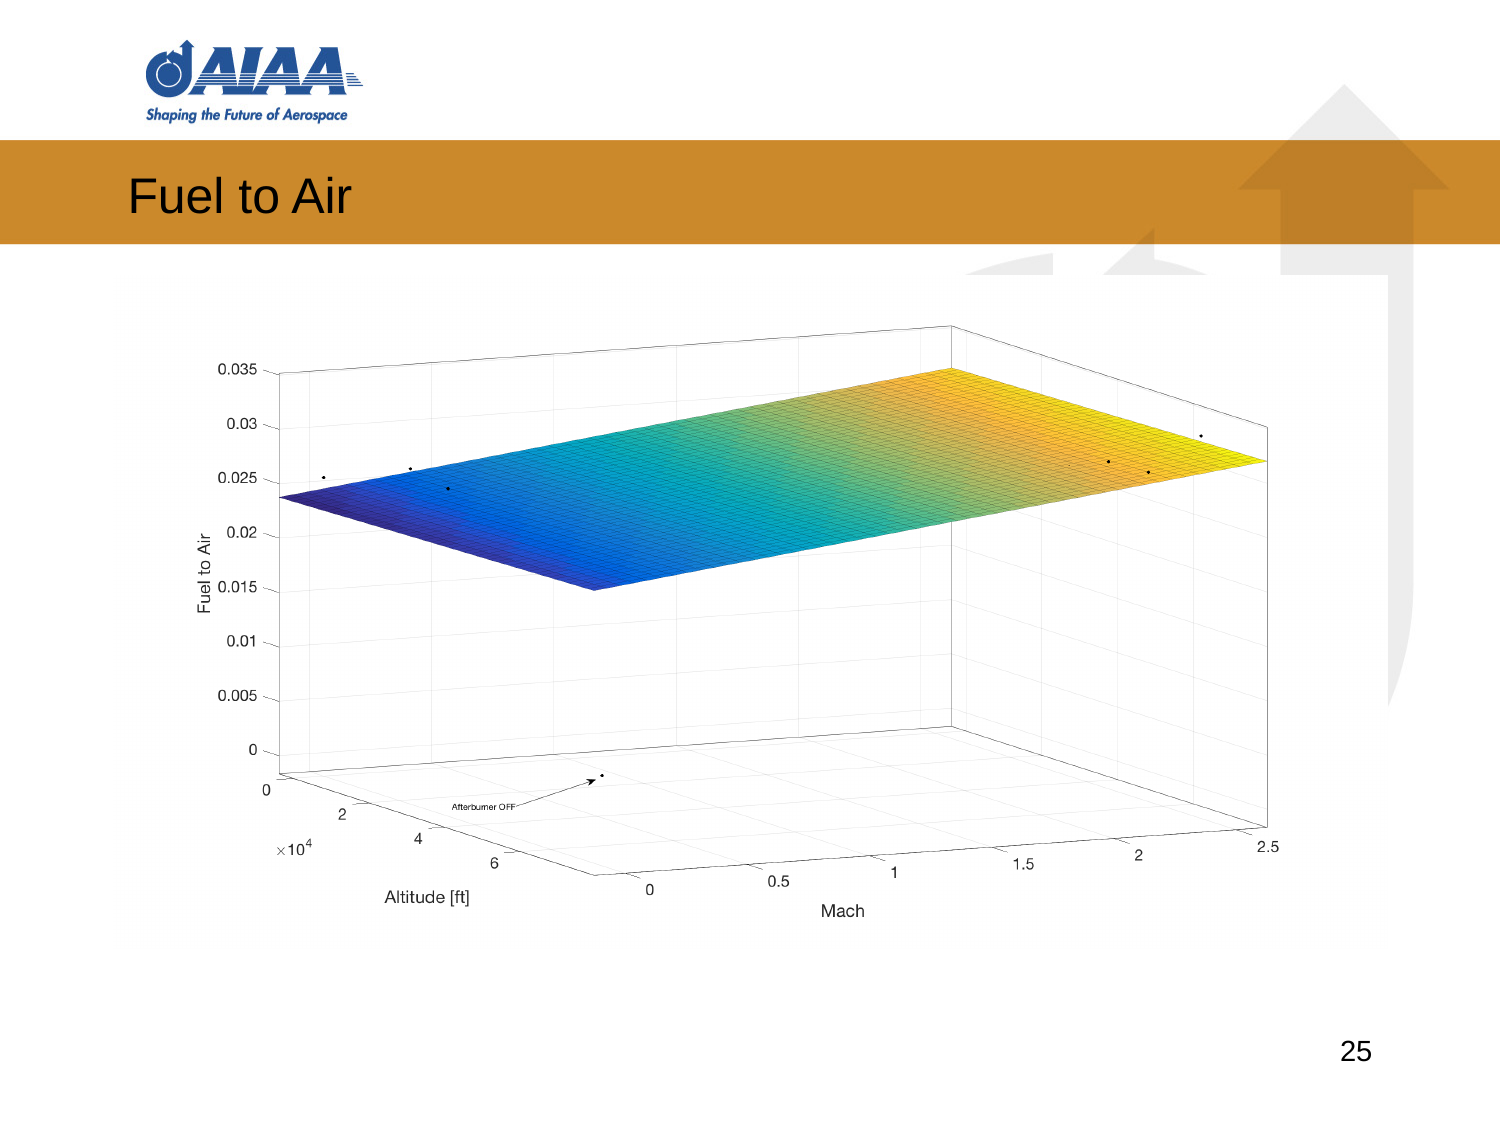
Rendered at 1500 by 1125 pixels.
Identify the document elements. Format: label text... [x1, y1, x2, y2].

title Fuel to Air [112, 137, 1388, 251]
picture [0, 0, 1500, 1125]
slide_number 25 [1074, 1024, 1388, 1101]
